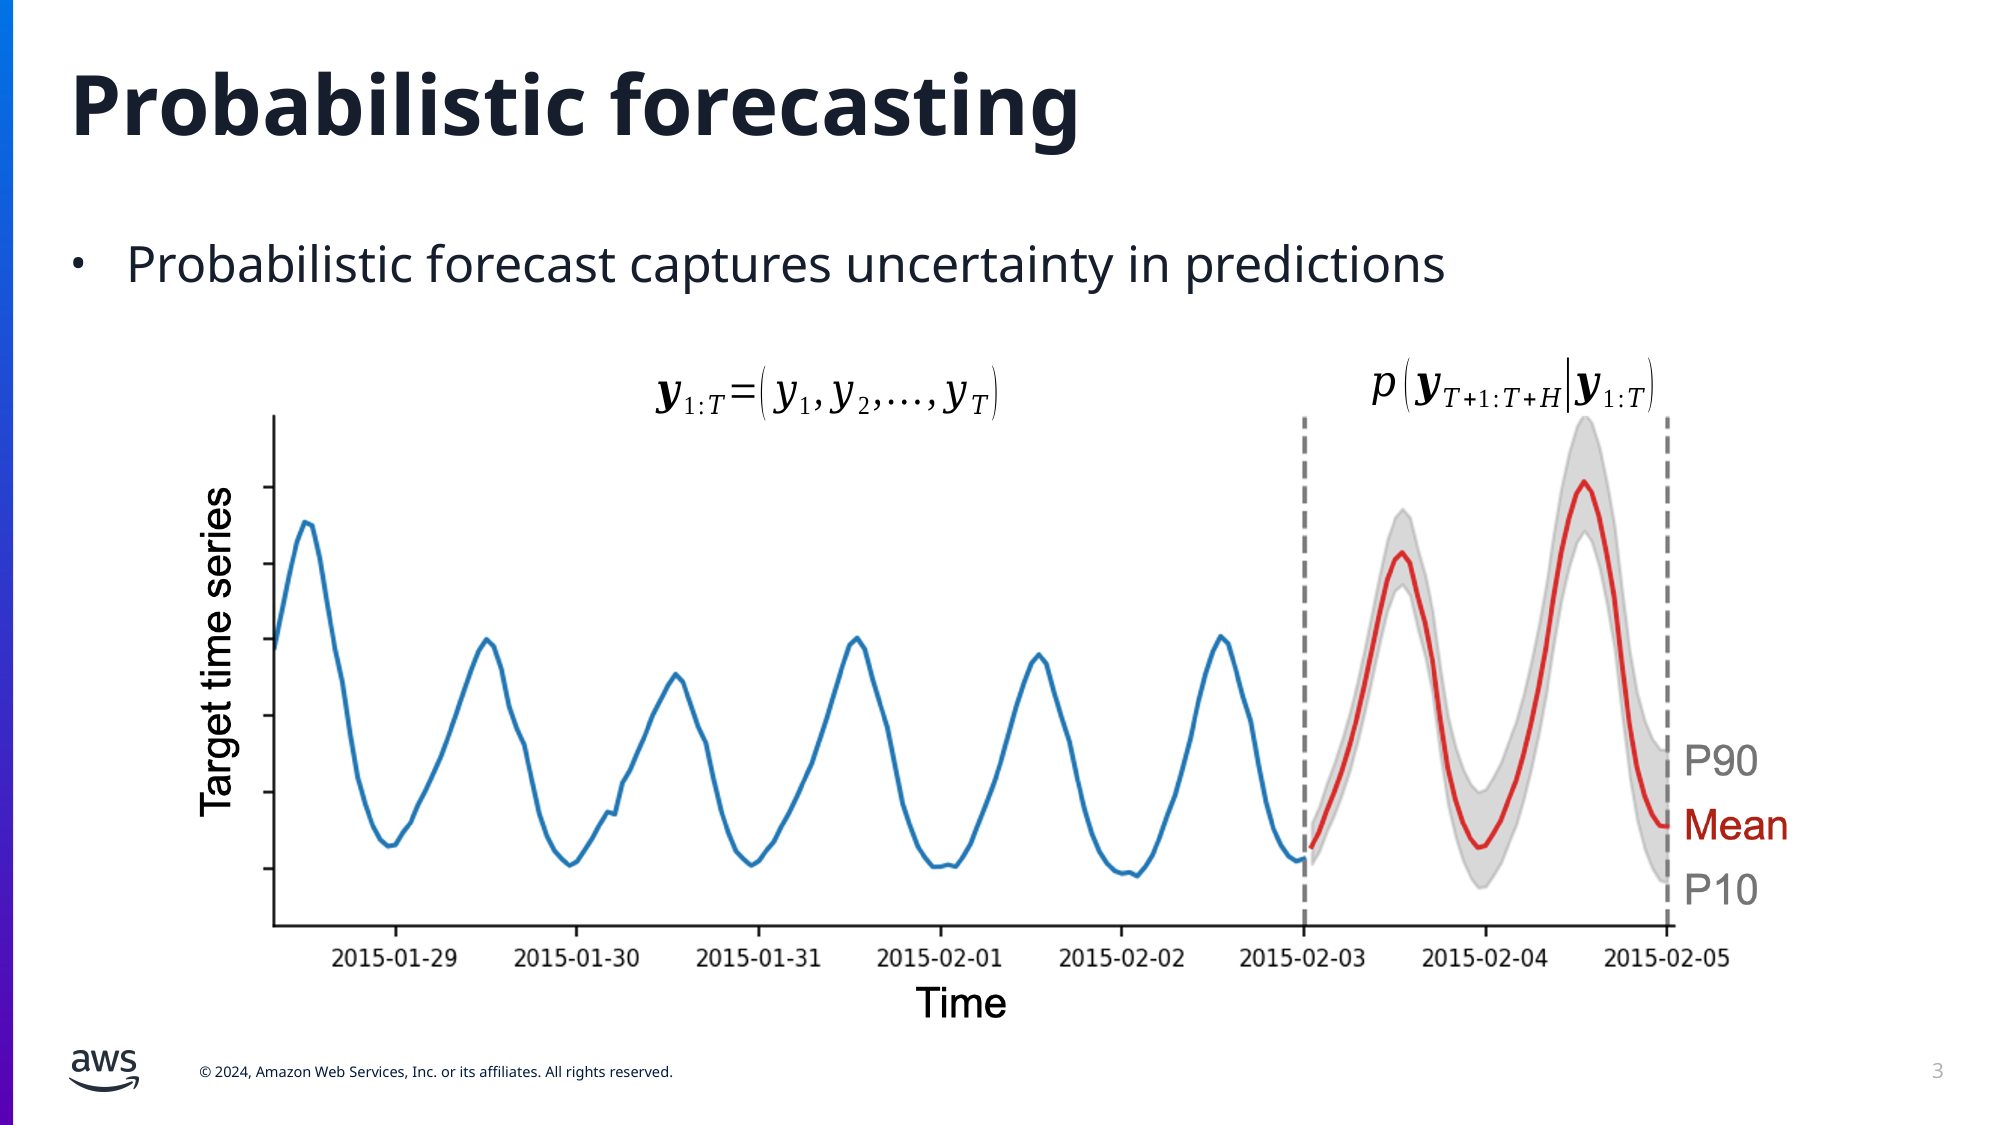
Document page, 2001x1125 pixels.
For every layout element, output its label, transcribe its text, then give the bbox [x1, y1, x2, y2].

picture [175, 365, 1825, 1033]
slide_number 3 [1493, 1041, 1944, 1102]
title Probabilistic forecasting [69, 56, 1944, 163]
picture [69, 1050, 139, 1092]
list Probabilistic forecast captures uncertainty in predictions [69, 224, 1944, 301]
